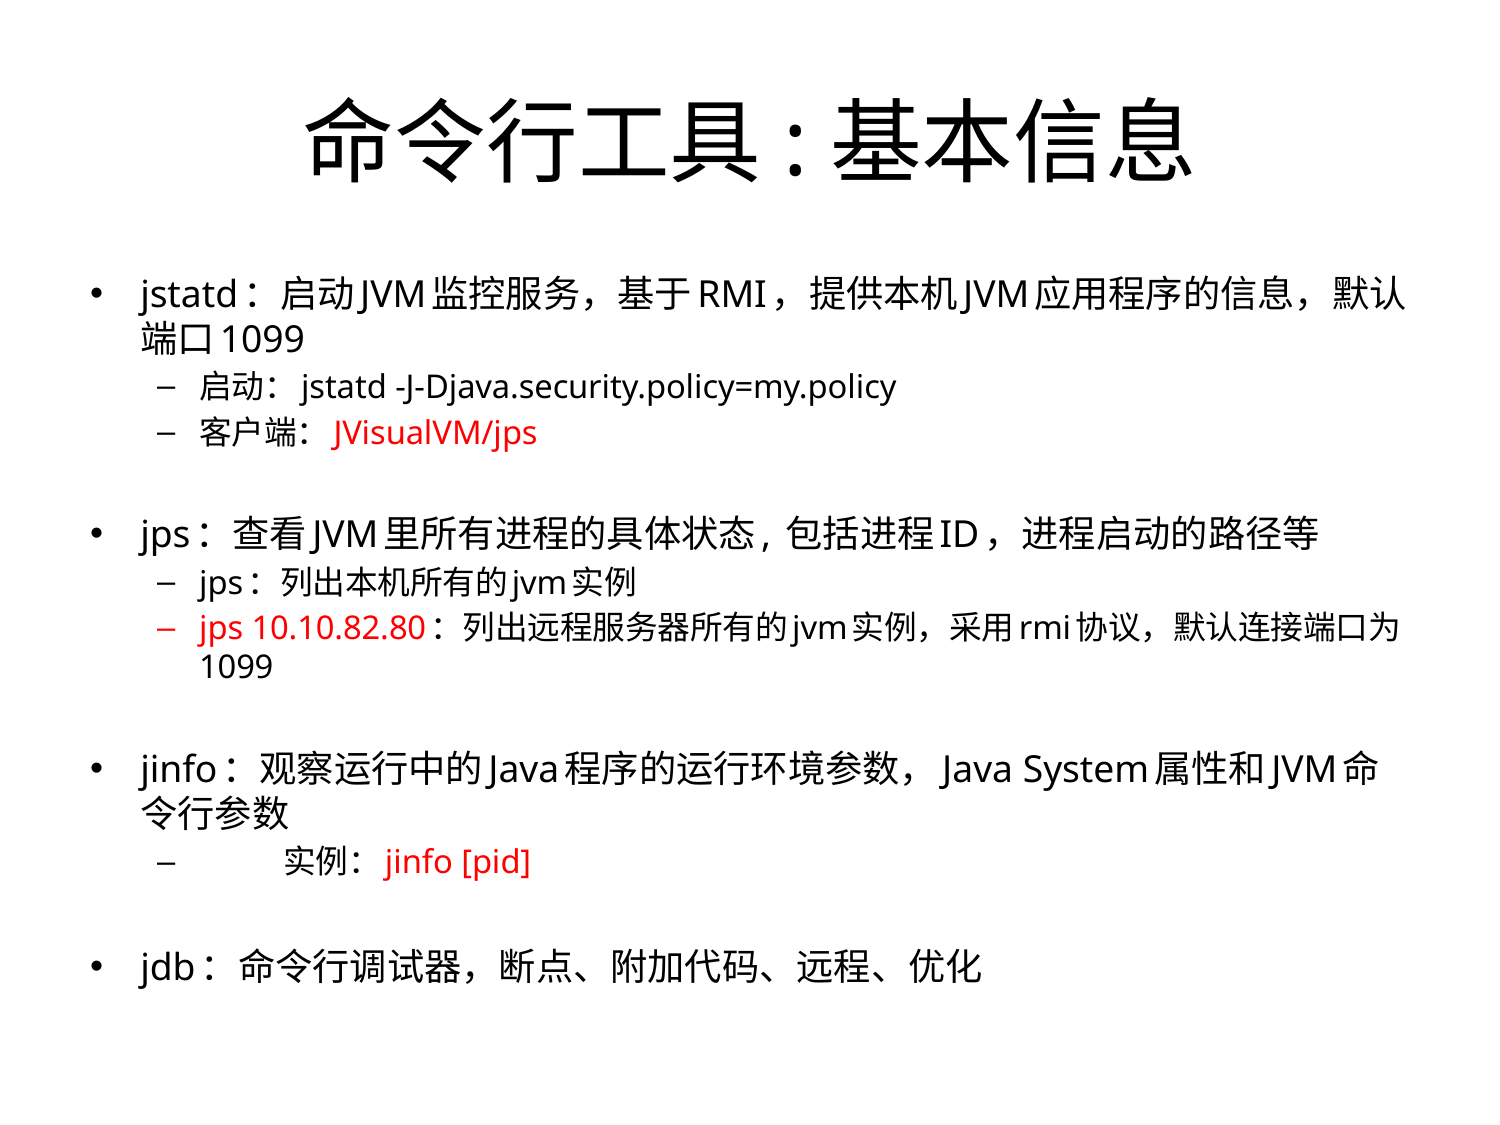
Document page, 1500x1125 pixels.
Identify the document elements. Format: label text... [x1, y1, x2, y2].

title 命令行工具:基本信息 [75, 45, 1425, 233]
list jstatd：启动JVM监控服务，基于RMI，提供本机JVM应用程序的信息，默认端口1099 启动：jstatd -J-Djava.security.policy=my.policy 客户端：JVisualVM/jps jps：查看JVM里所有进程的具体状态, 包括进程ID，进程启动的路径等 jps：列出本机所有的jvm实例 jps 10.10.82.80：列出远程服务器所有的jvm实例，采用rmi协议，默认连接端口为1099 jinfo：观察运行中的Java程序的运行环境参数，Java System属性和JVM命令行参数 实例：jinfo [pid] jdb：命令行调试器，断点、附加代码、远程、优化 [75, 262, 1425, 1005]
